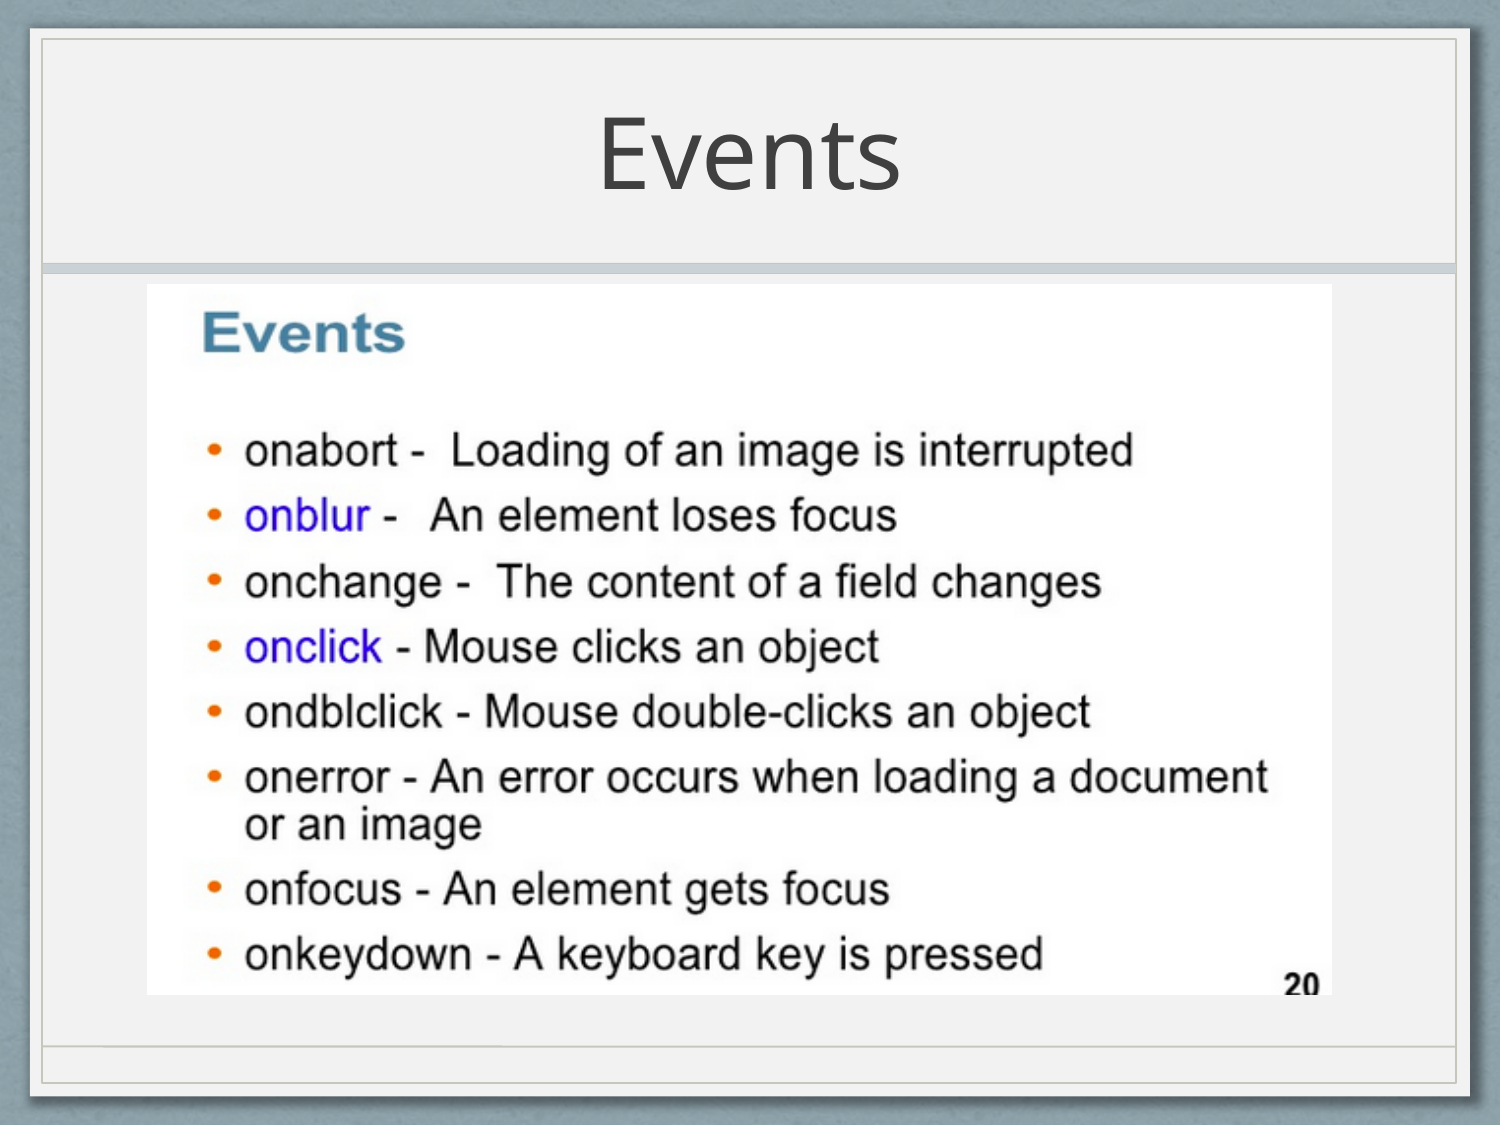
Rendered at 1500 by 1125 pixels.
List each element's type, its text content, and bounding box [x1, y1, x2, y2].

title Events [147, 40, 1353, 260]
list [147, 283, 1354, 996]
